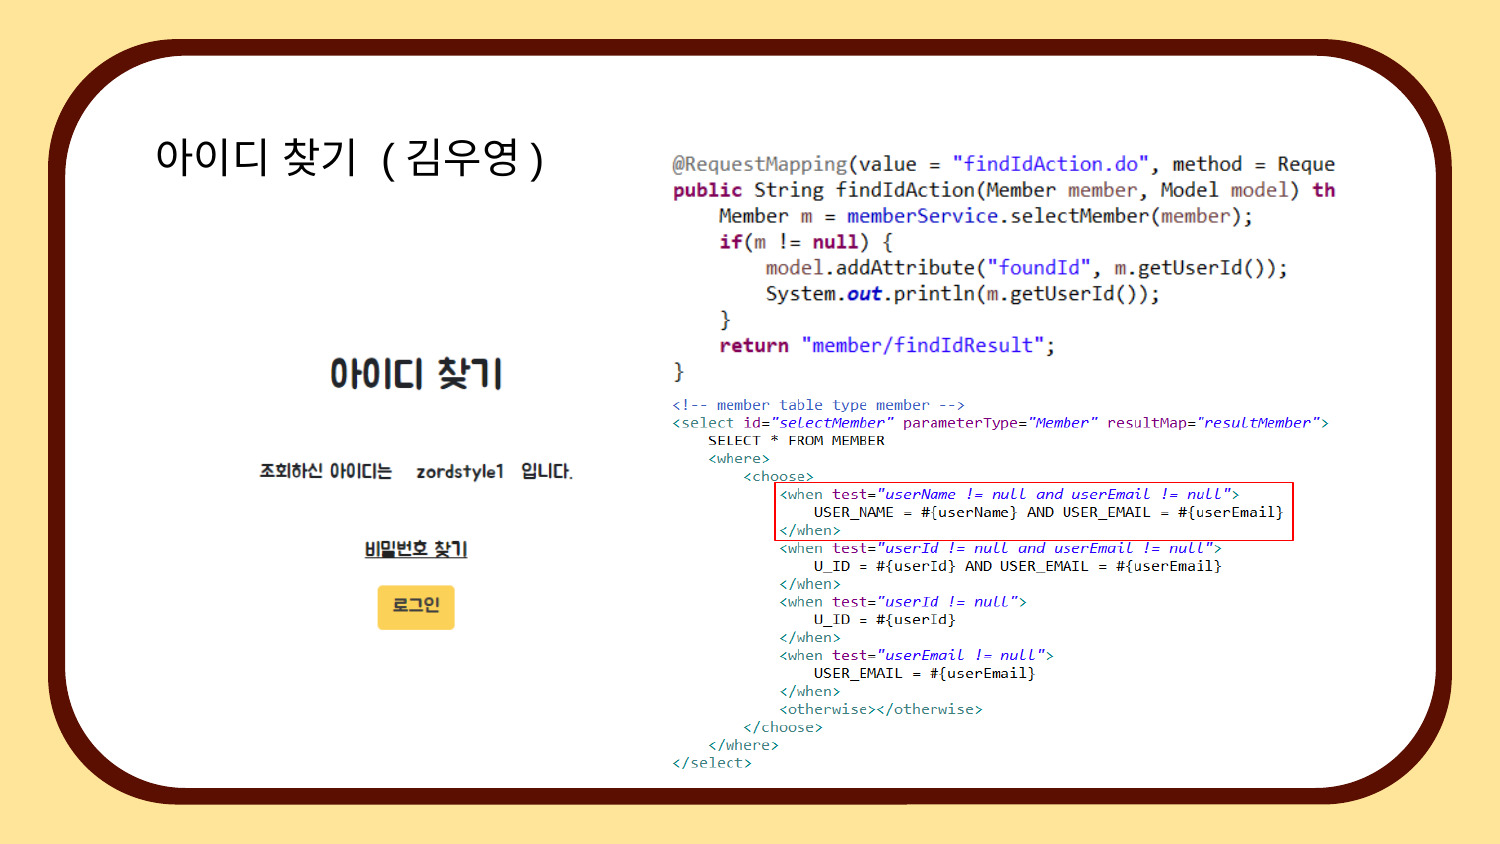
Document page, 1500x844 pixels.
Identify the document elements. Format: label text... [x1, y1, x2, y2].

picture [163, 149, 1337, 777]
text_box 아이디 찾기 (김우영) [140, 117, 1391, 198]
